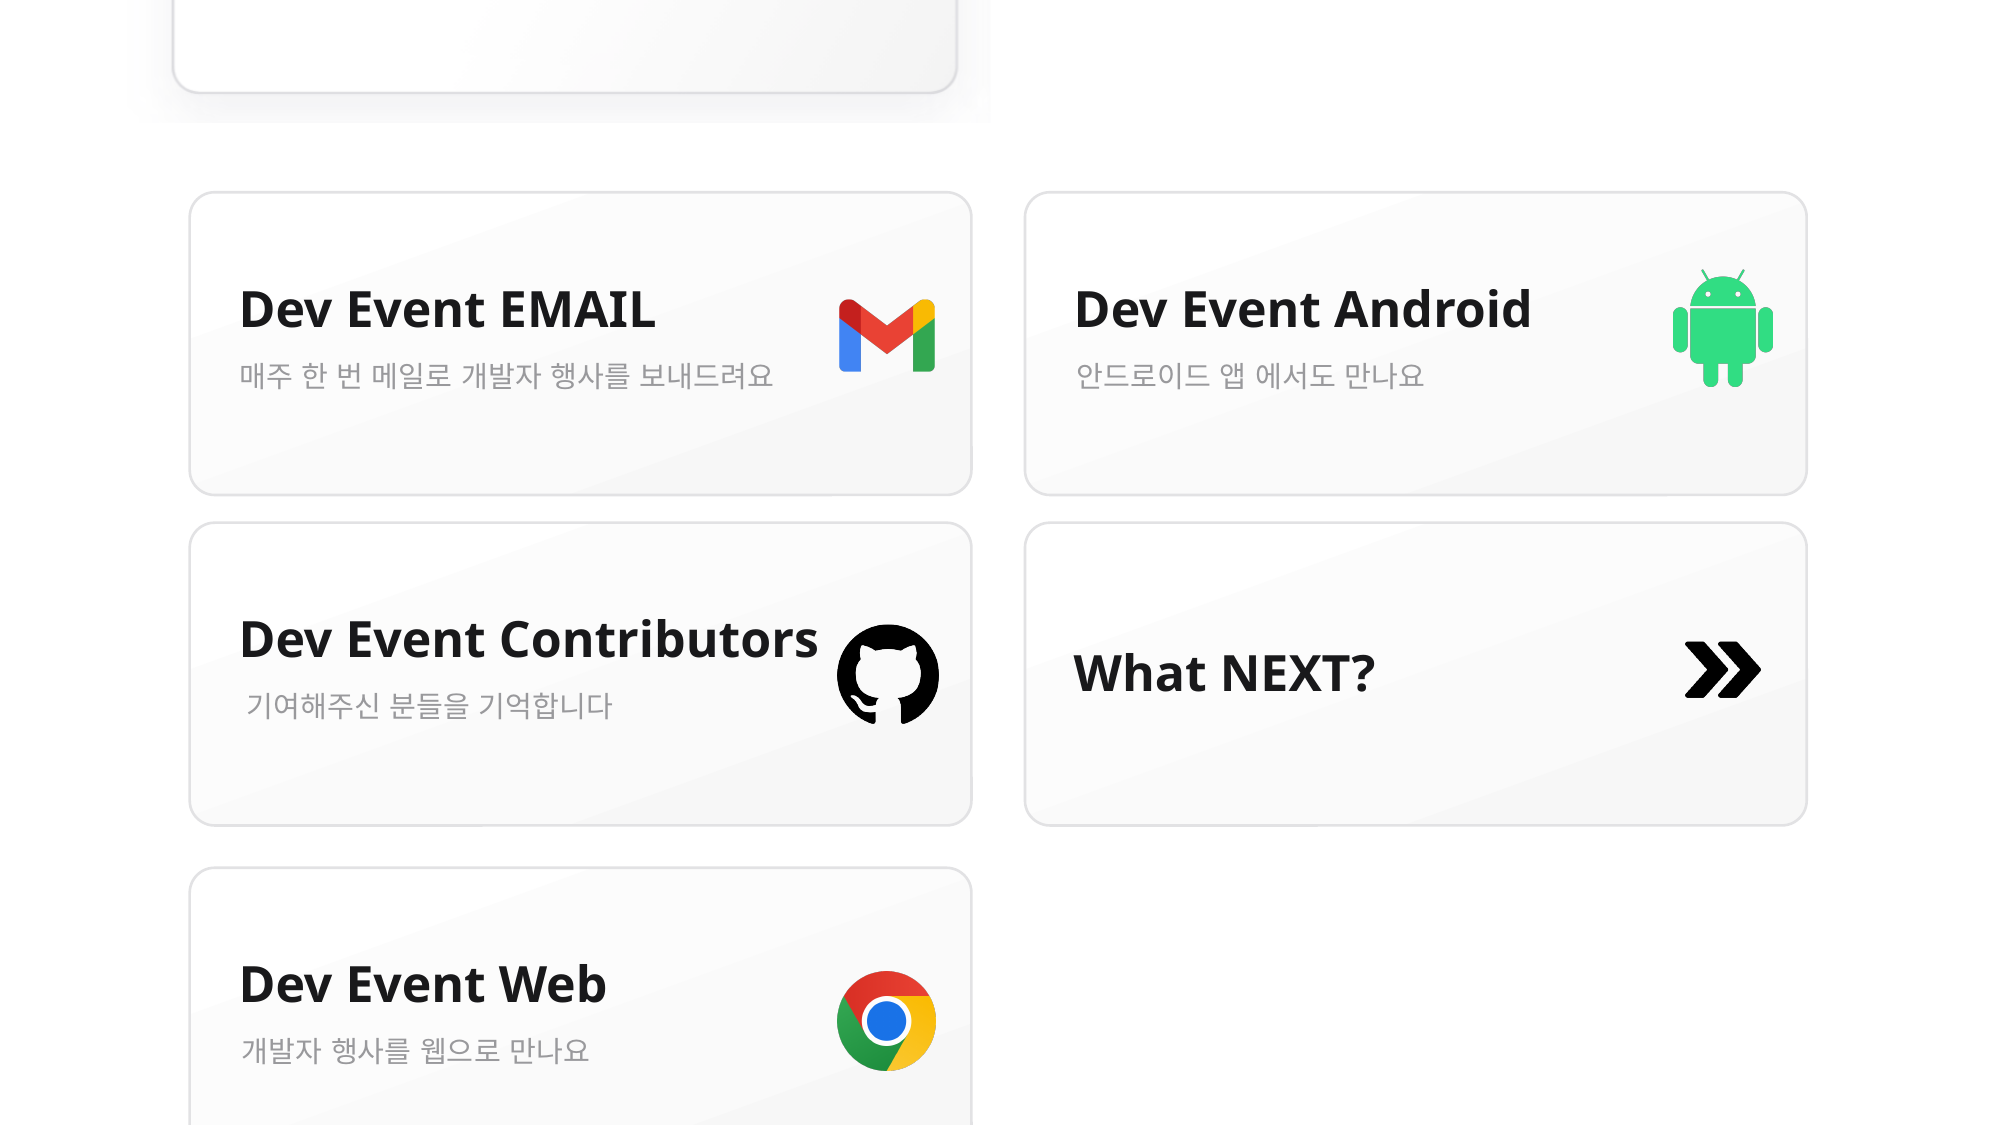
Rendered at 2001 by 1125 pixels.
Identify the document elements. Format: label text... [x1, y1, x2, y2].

text_box [1023, 191, 1808, 497]
picture [837, 971, 936, 1071]
picture [837, 623, 939, 725]
picture [837, 297, 937, 374]
text_box [188, 191, 973, 497]
text_box 매주 한 번 메일로 개발자 행사를 보내드려요 [224, 350, 790, 401]
text_box What NEXT? [1059, 634, 1773, 709]
text_box 기여해주신 분들을 기억합니다 [231, 681, 629, 731]
picture [1685, 631, 1761, 708]
text_box [188, 521, 973, 827]
text_box Dev Event Contributors [223, 600, 938, 676]
picture [1673, 269, 1773, 387]
text_box [188, 866, 973, 1125]
text_box 개발자 행사를 웹으로 만나요 [226, 1026, 606, 1077]
text_box Dev Event Web [223, 945, 938, 1021]
text_box Dev Event EMAIL [223, 270, 938, 345]
text_box [1023, 521, 1808, 827]
text_box Dev Event Android [1059, 270, 1673, 345]
text_box 안드로이드 앱 에서도 만나요 [1062, 350, 1441, 401]
picture [127, 0, 991, 123]
